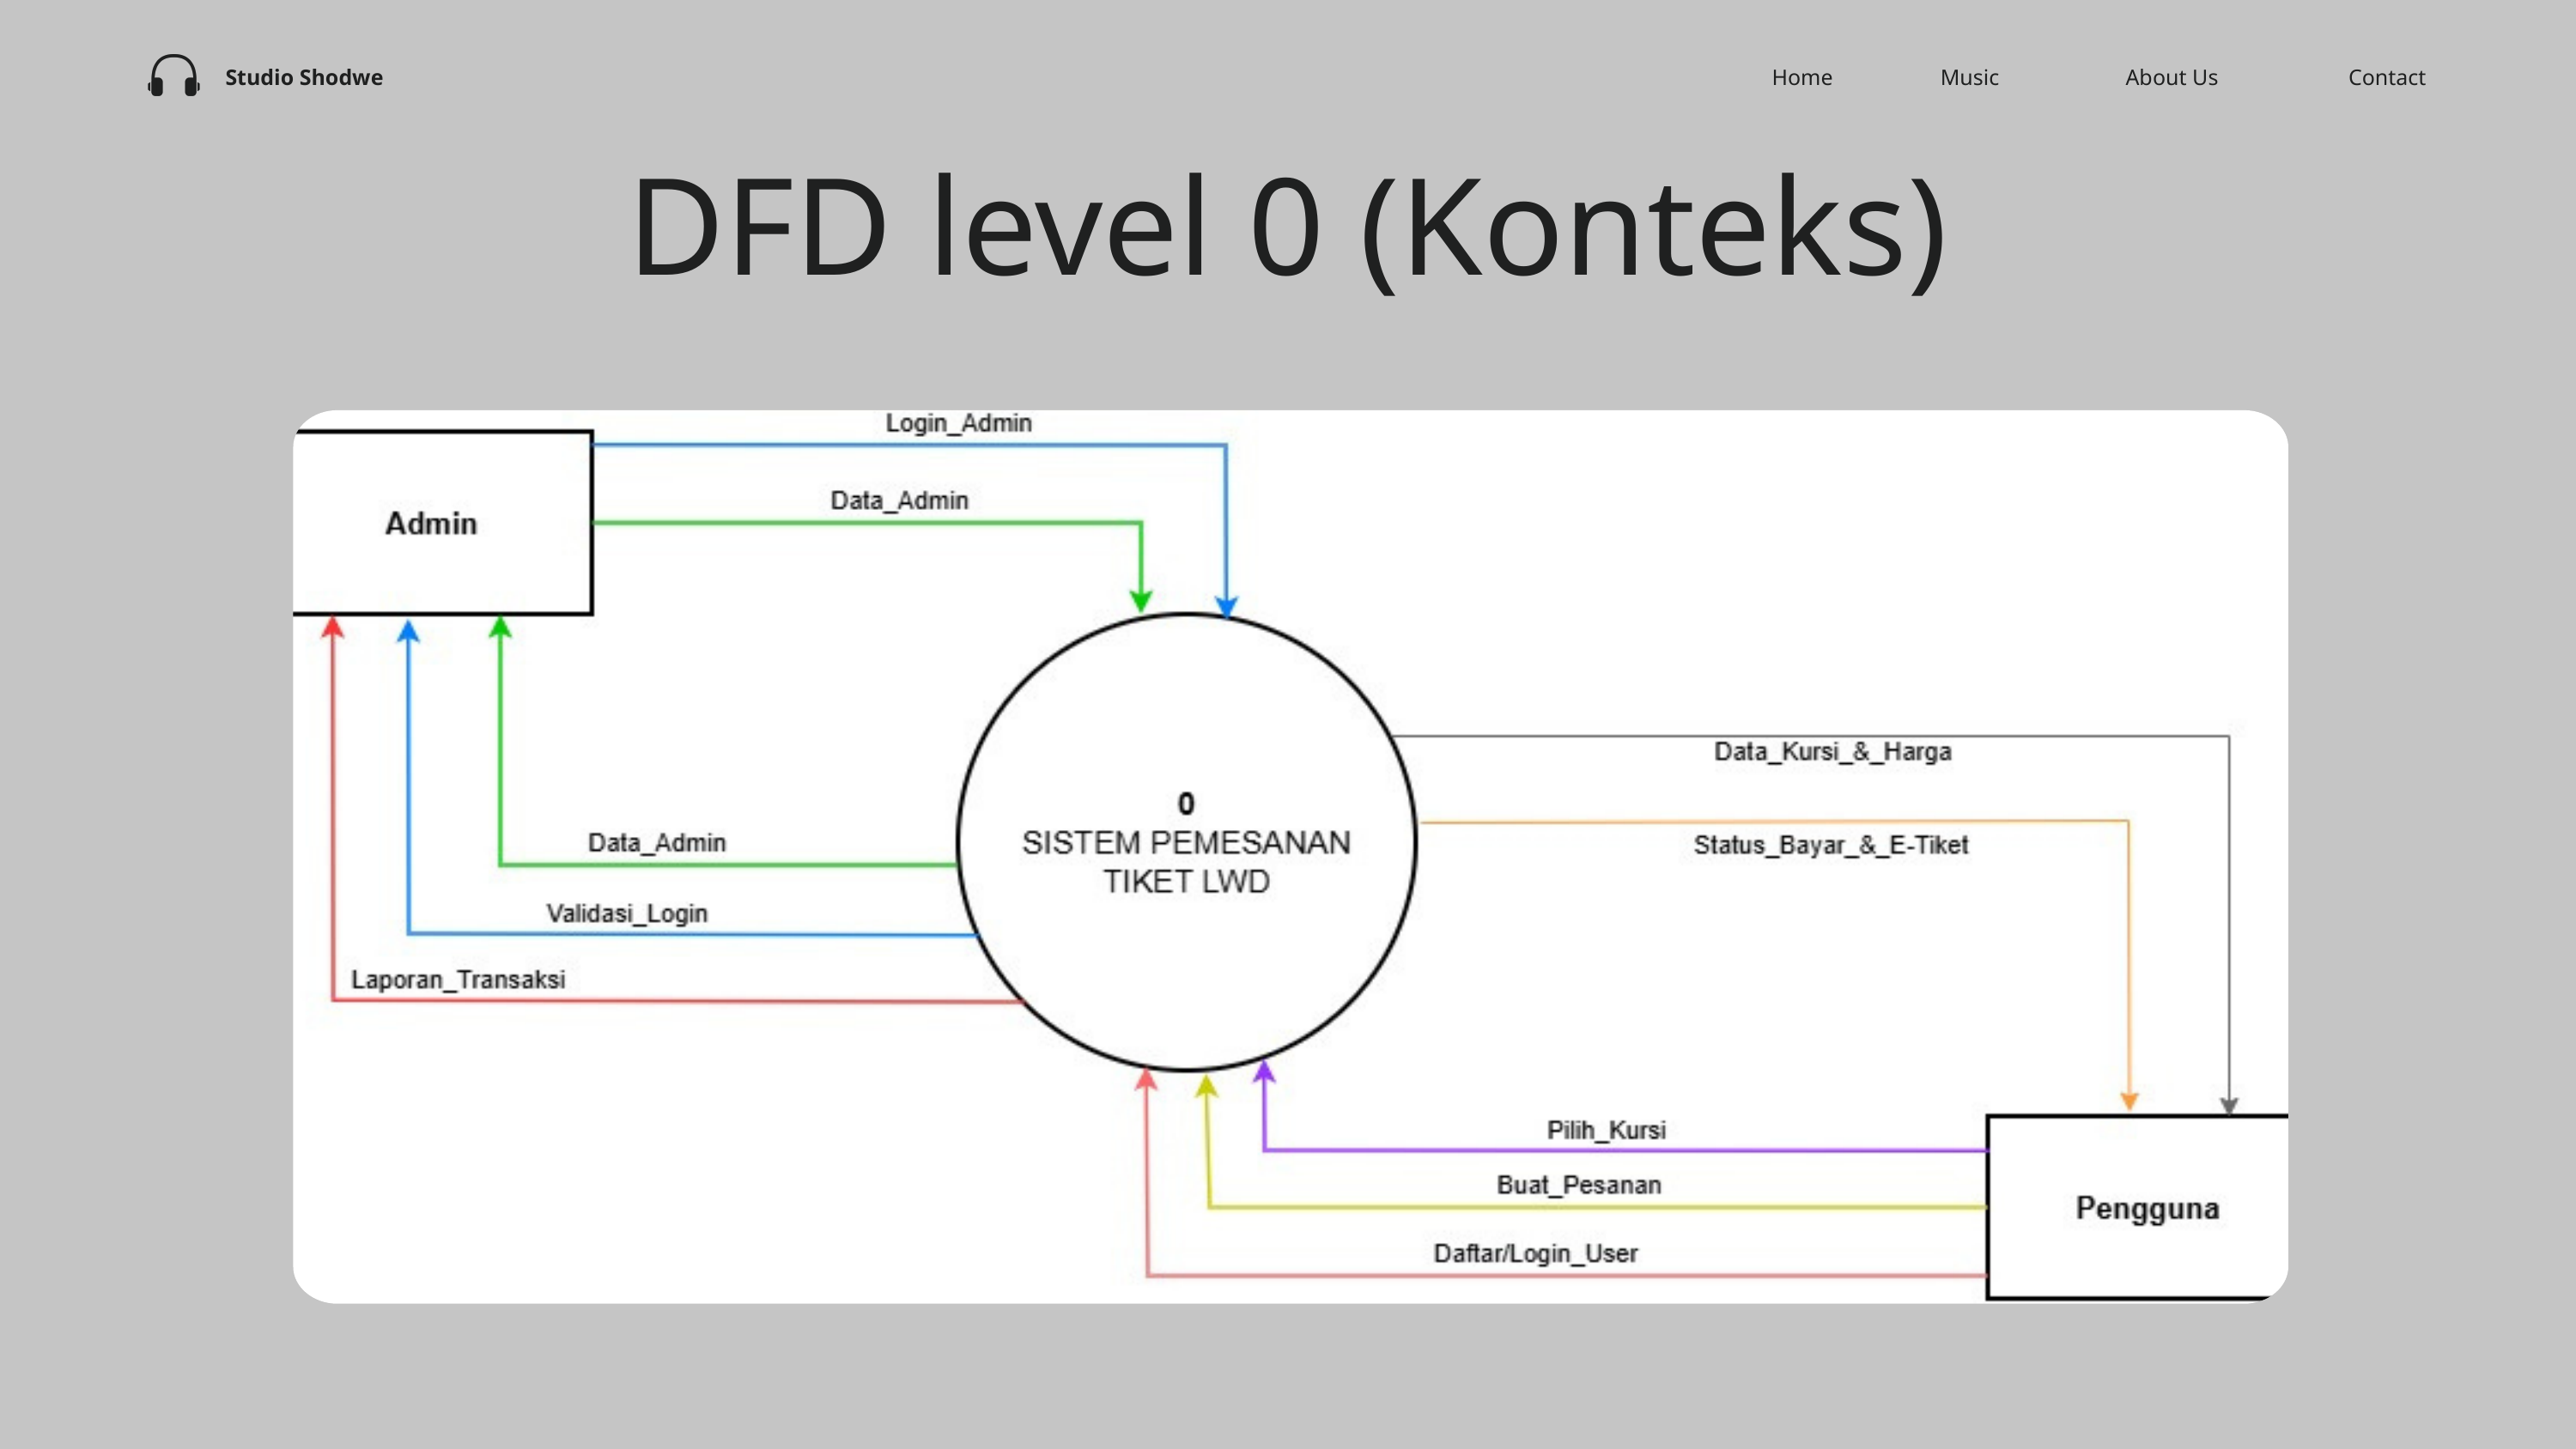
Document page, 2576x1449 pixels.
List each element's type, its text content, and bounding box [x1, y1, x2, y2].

text_box About Us [2069, 59, 2219, 90]
text_box Contact [2287, 59, 2427, 90]
text_box Music [1895, 59, 2000, 90]
text_box Home [1718, 59, 1833, 90]
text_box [293, 409, 2289, 1304]
text_box Studio Shodwe [225, 59, 444, 90]
text_box DFD level 0 (Konteks) [600, 113, 1976, 407]
text_box [148, 54, 200, 96]
